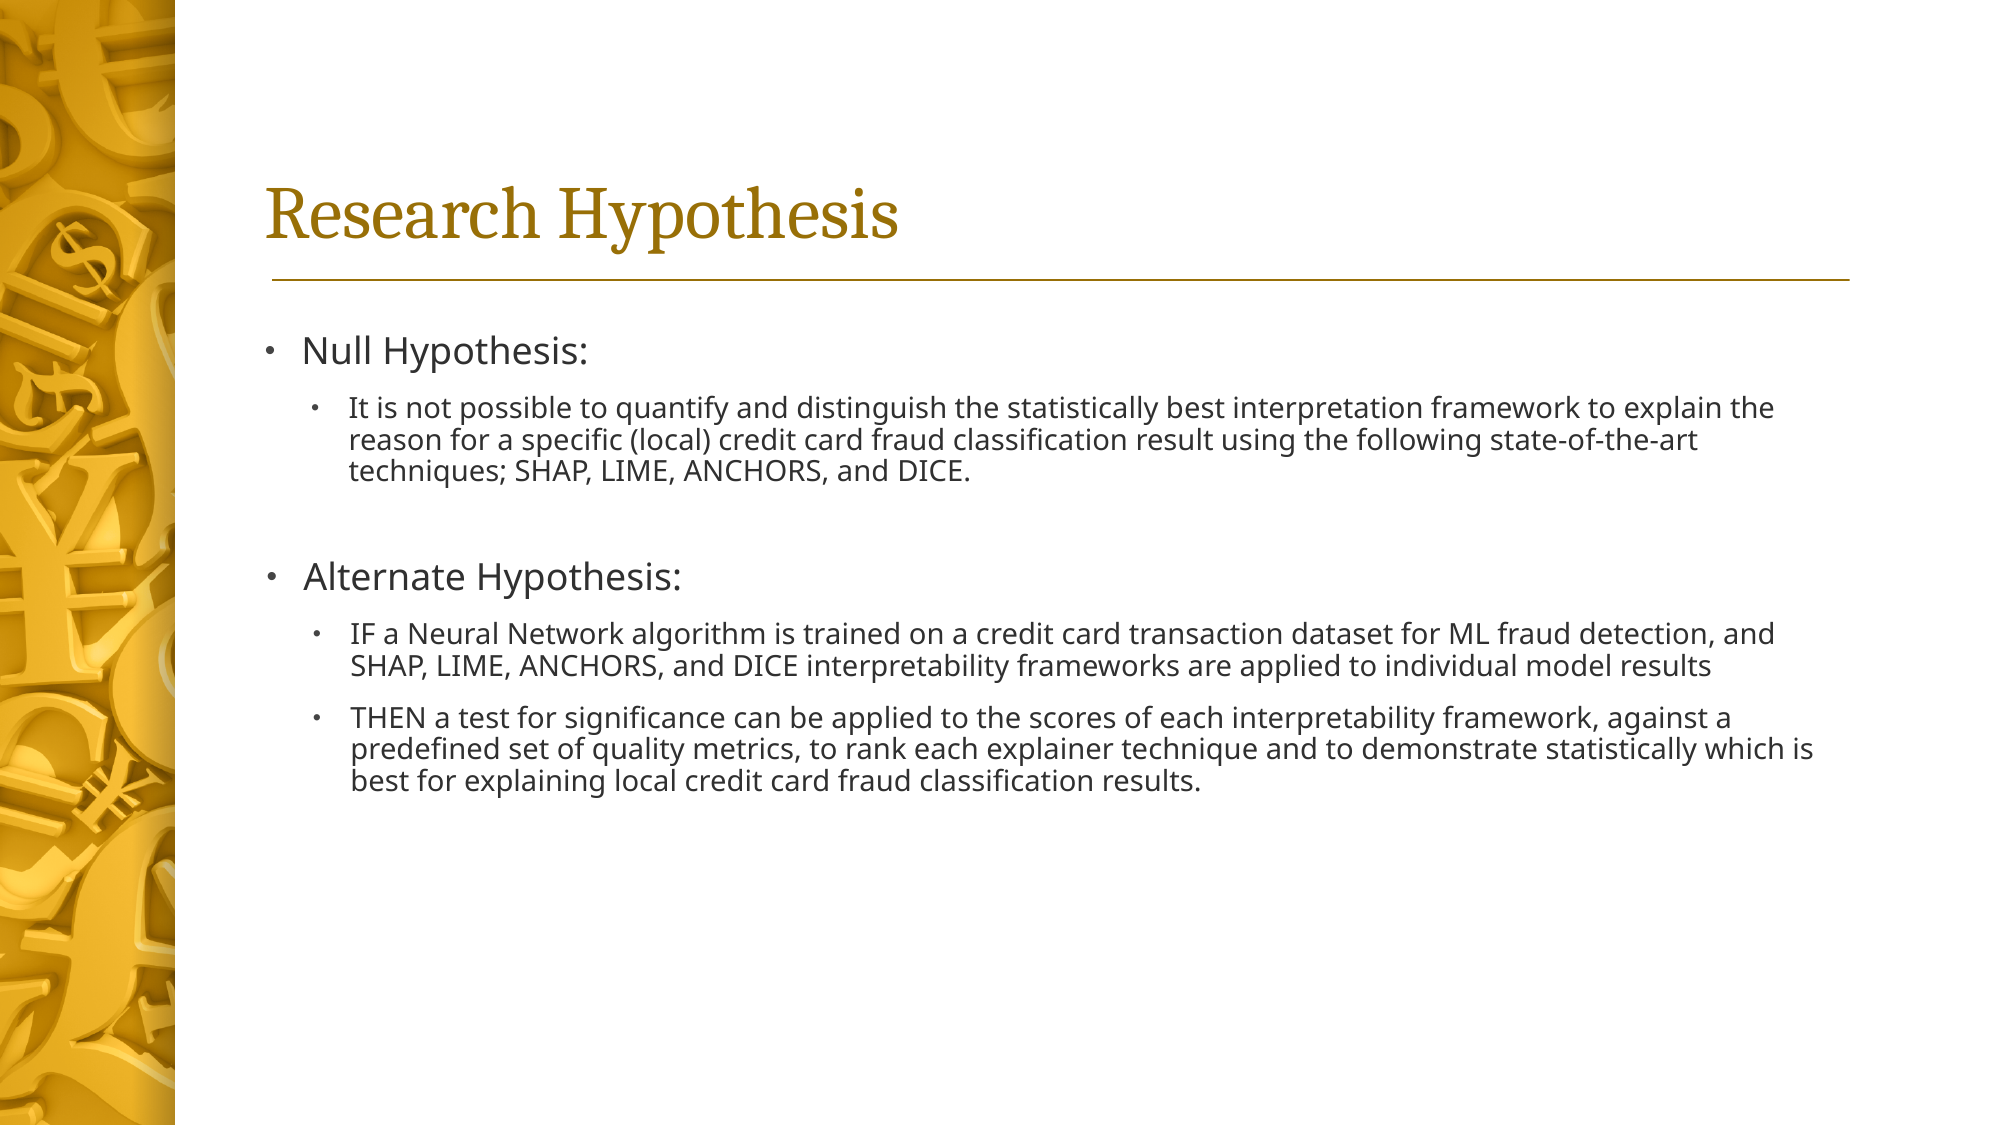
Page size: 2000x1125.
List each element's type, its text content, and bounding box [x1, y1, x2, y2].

picture [0, 0, 175, 1125]
list Null Hypothesis: It is not possible to quantify and distinguish the statistically best interpretation framework to explain the reason for a specific (local) credit card fraud classification result using the following state-of-the-art techniques; SHAP, LIME, ANCHORS, and DICE. [249, 324, 1863, 516]
text_box Alternate Hypothesis: IF a Neural Network algorithm is trained on a credit card transaction dataset for ML fraud detection, and SHAP, LIME, ANCHORS, and DICE interpretability frameworks are applied to individual model results THEN a test for significance can be applied to the scores of each interpretability framework, against a predefined set of quality metrics, to rank each explainer technique and to demonstrate statistically which is best for explaining local credit card fraud classification results. [251, 550, 1865, 793]
title Research Hypothesis [249, 62, 1863, 263]
